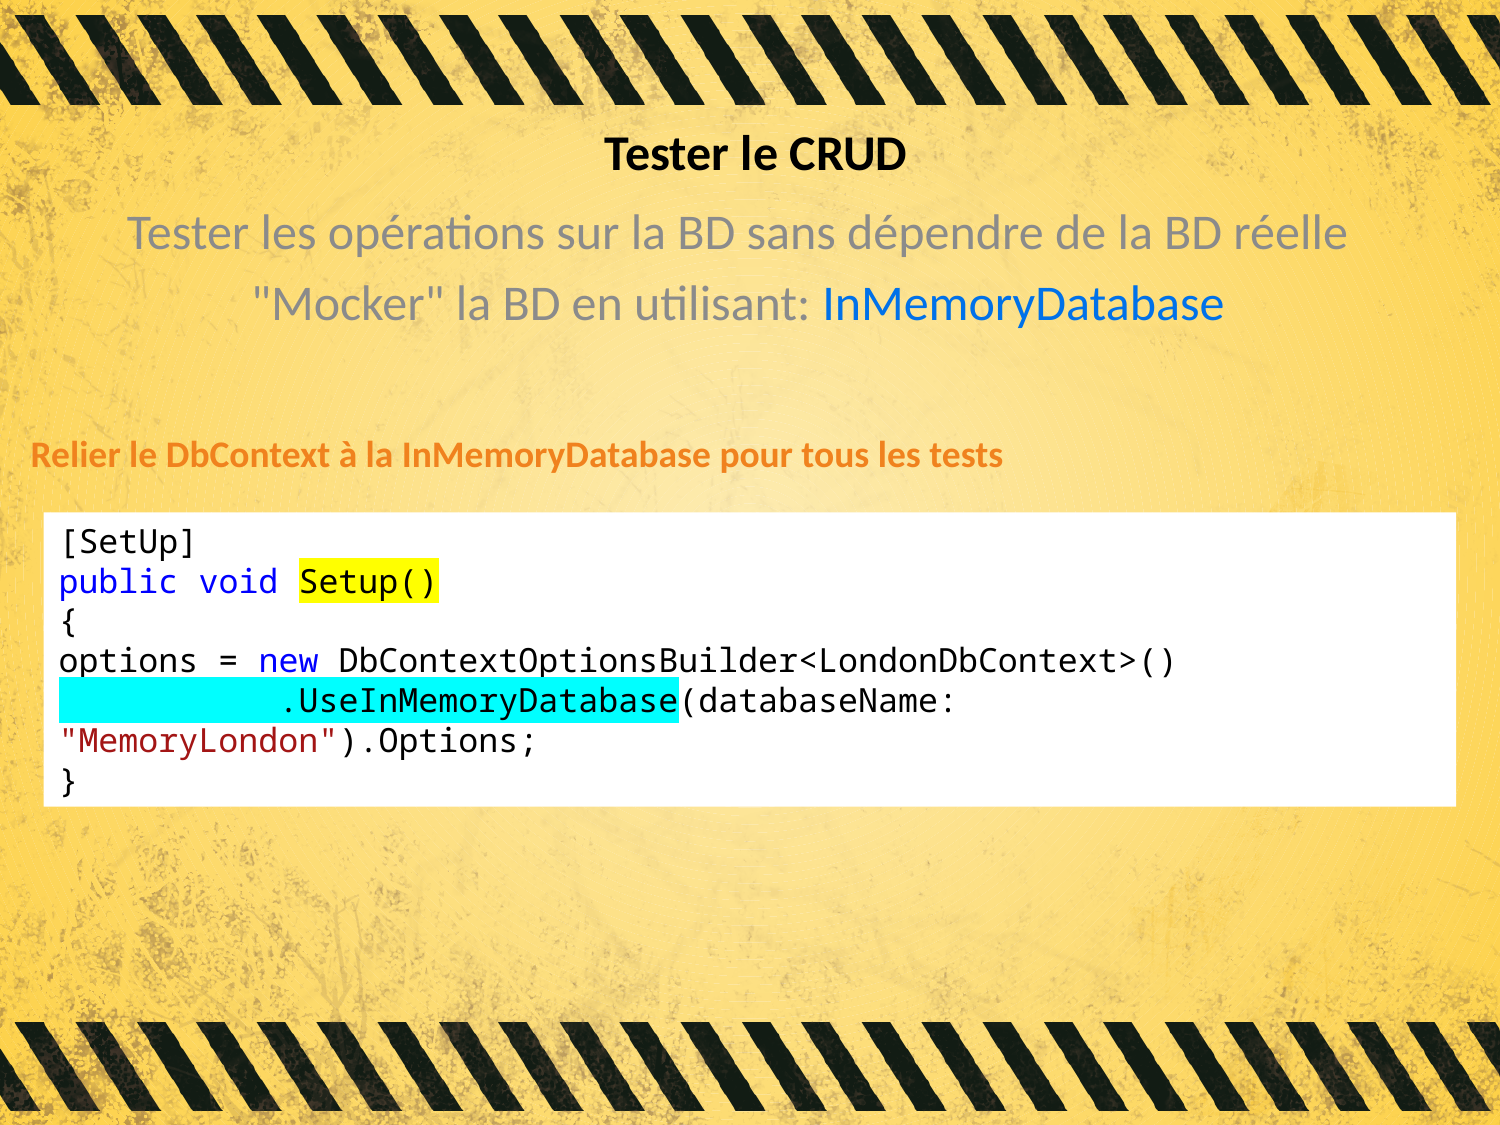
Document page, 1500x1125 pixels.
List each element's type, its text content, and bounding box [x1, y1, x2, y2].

text_box Relier le DbContext à la InMemoryDatabase pour tous les tests [15, 422, 1020, 482]
text_box [SetUp] public void Setup() { options = new DbContextOptionsBuilder<LondonDbContext>() .UseInMemoryDatabase(databaseName: "MemoryLondon").Options; } [43, 512, 1457, 807]
subtitle Tester les opérations sur la BD sans dépendre de la BD réelle "Mocker" la BD en utilisant: InMemoryDatabase [12, 192, 1463, 393]
title Tester le CRUD [12, 112, 1500, 188]
picture [0, 0, 1500, 1125]
